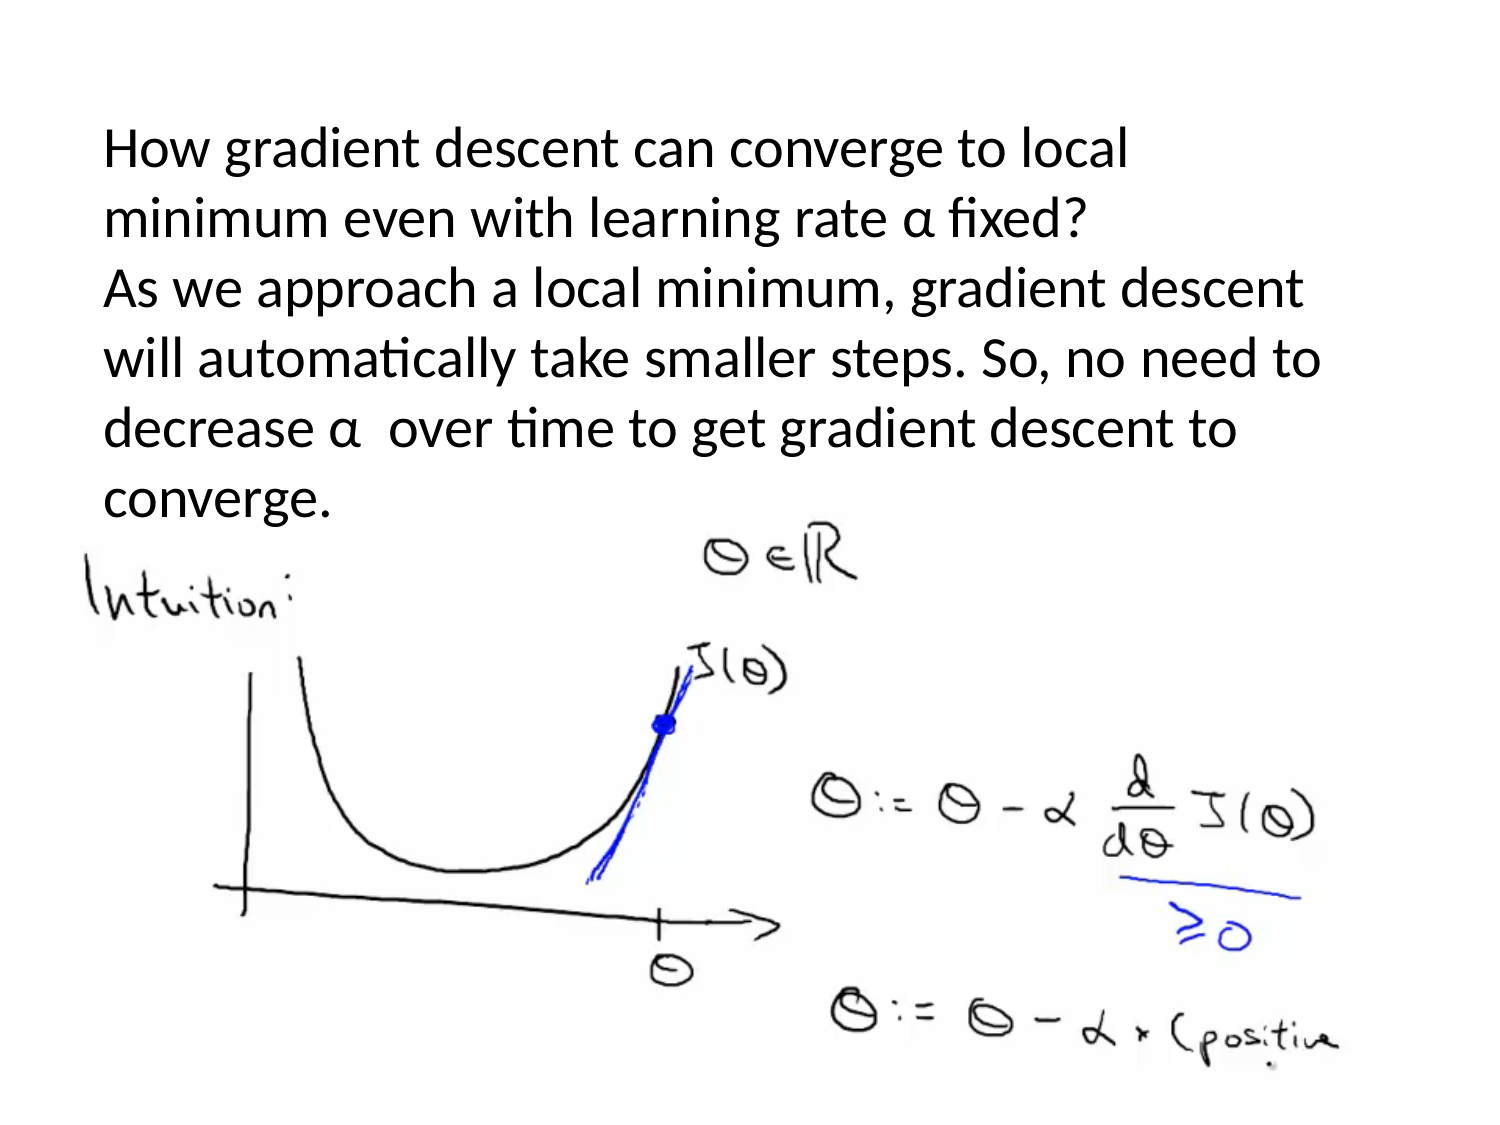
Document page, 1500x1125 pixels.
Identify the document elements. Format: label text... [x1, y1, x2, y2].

text_box How gradient descent can converge to local minimum even with learning rate α fixed? As we approach a local minimum, gradient descent will automatically take smaller steps. So, no need to decrease α over time to get gradient descent to converge. [88, 101, 1341, 489]
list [52, 491, 1390, 1105]
